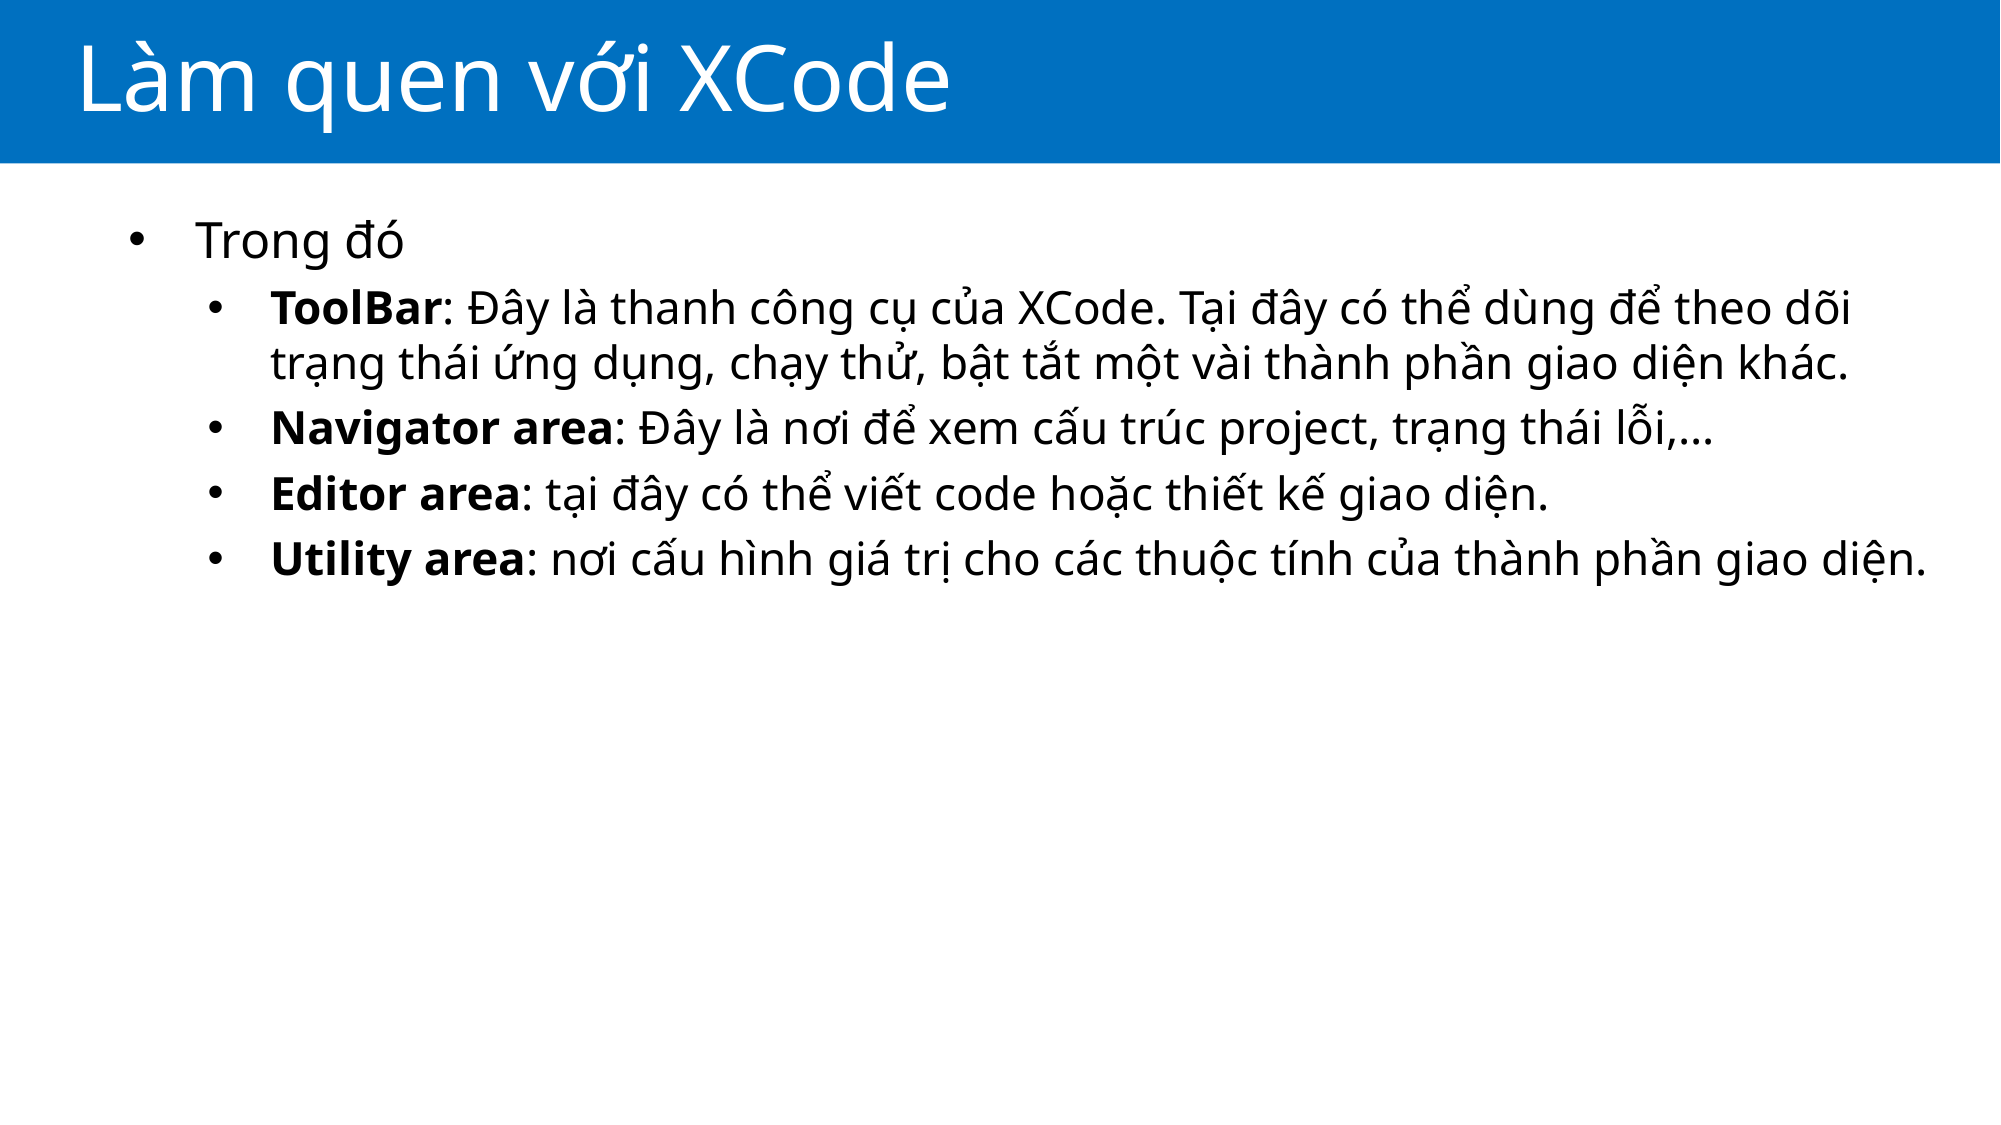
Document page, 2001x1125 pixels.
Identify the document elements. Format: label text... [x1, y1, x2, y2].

list Trong đó ToolBar: Đây là thanh công cụ của XCode. Tại đây có thể dùng để theo dõi trạng thái ứng dụng, chạy thử, bật tắt một vài thành phần giao diện khác. Navigator area: Đây là nơi để xem cấu trúc project, trạng thái lỗi,… Editor area: tại đây có thể viết code hoặc thiết kế giao diện. Utility area: nơi cấu hình giá trị cho các thuộc tính của thành phần giao diện. [0, 163, 2000, 1125]
title Làm quen với XCode [0, 0, 2000, 163]
